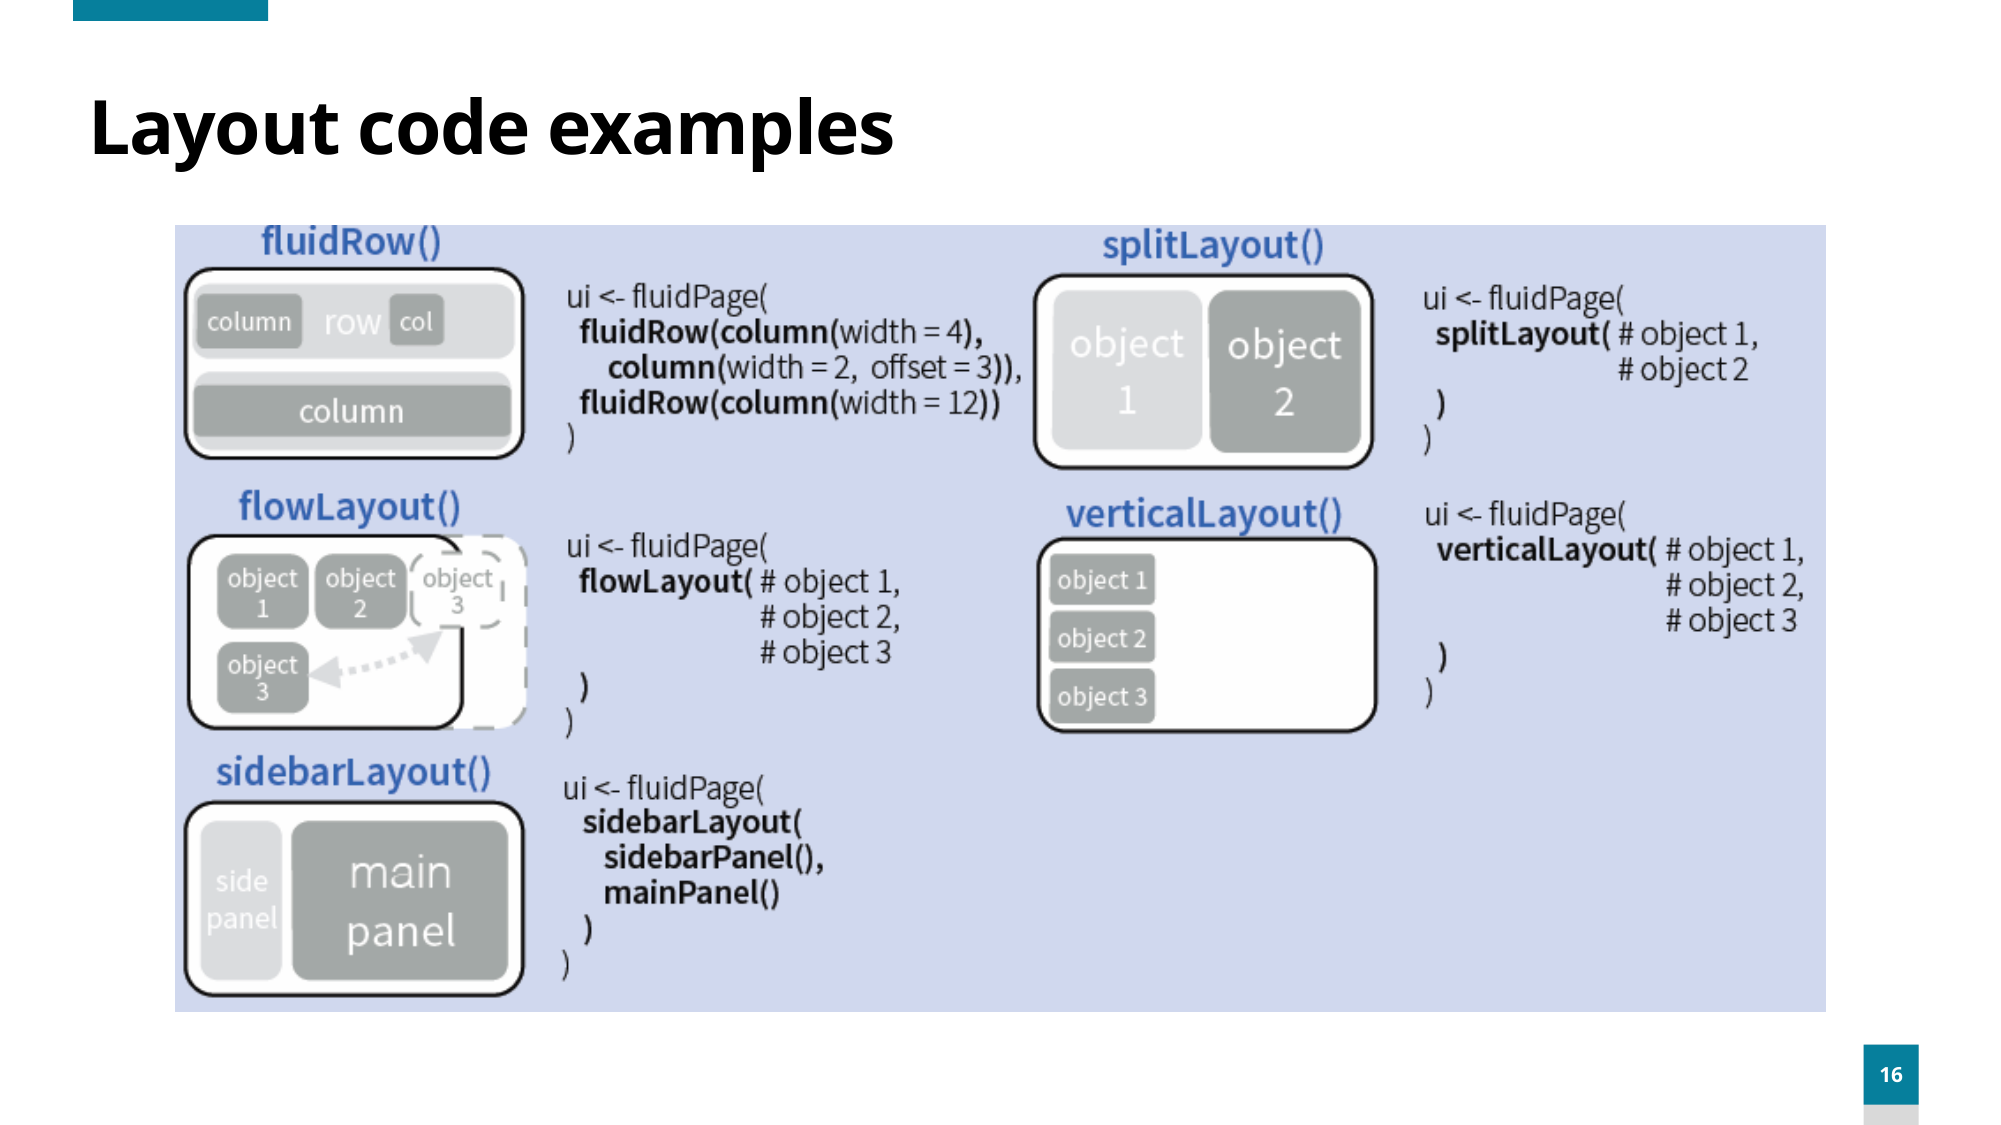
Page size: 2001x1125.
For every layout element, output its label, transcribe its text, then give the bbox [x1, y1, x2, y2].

title Layout code examples [73, 82, 1907, 179]
picture [175, 225, 1826, 1012]
